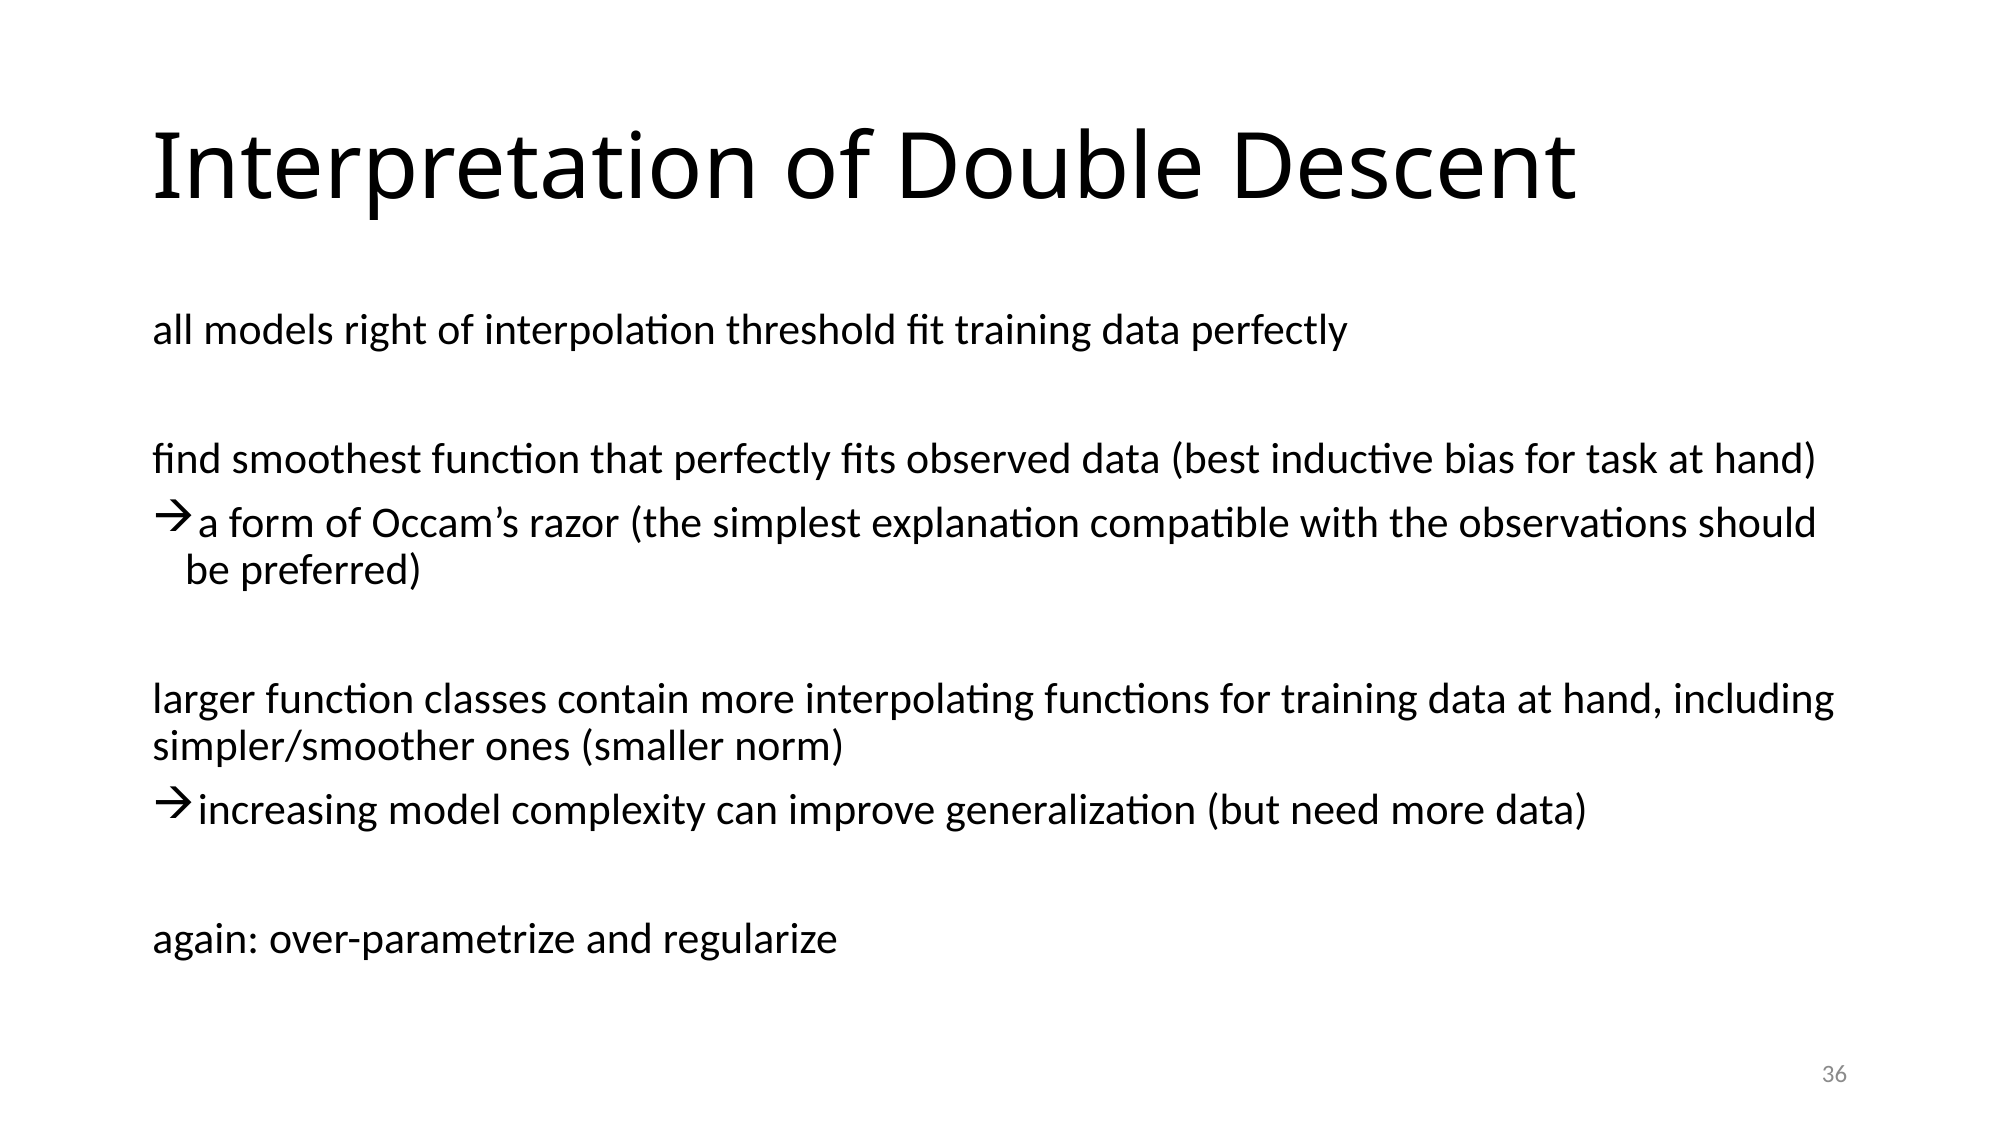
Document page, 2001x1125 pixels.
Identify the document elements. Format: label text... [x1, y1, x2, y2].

title Interpretation of Double Descent [137, 59, 1863, 278]
list all models right of interpolation threshold fit training data perfectly find smoothest function that perfectly fits observed data (best inductive bias for task at hand) a form of Occam’s razor (the simplest explanation compatible with the observations should be preferred) larger function classes contain more interpolating functions for training data at hand, including simpler/smoother ones (smaller norm) increasing model complexity can improve generalization (but need more data) again: over-parametrize and regularize [137, 299, 1863, 1014]
slide_number 36 [1412, 1042, 1863, 1103]
